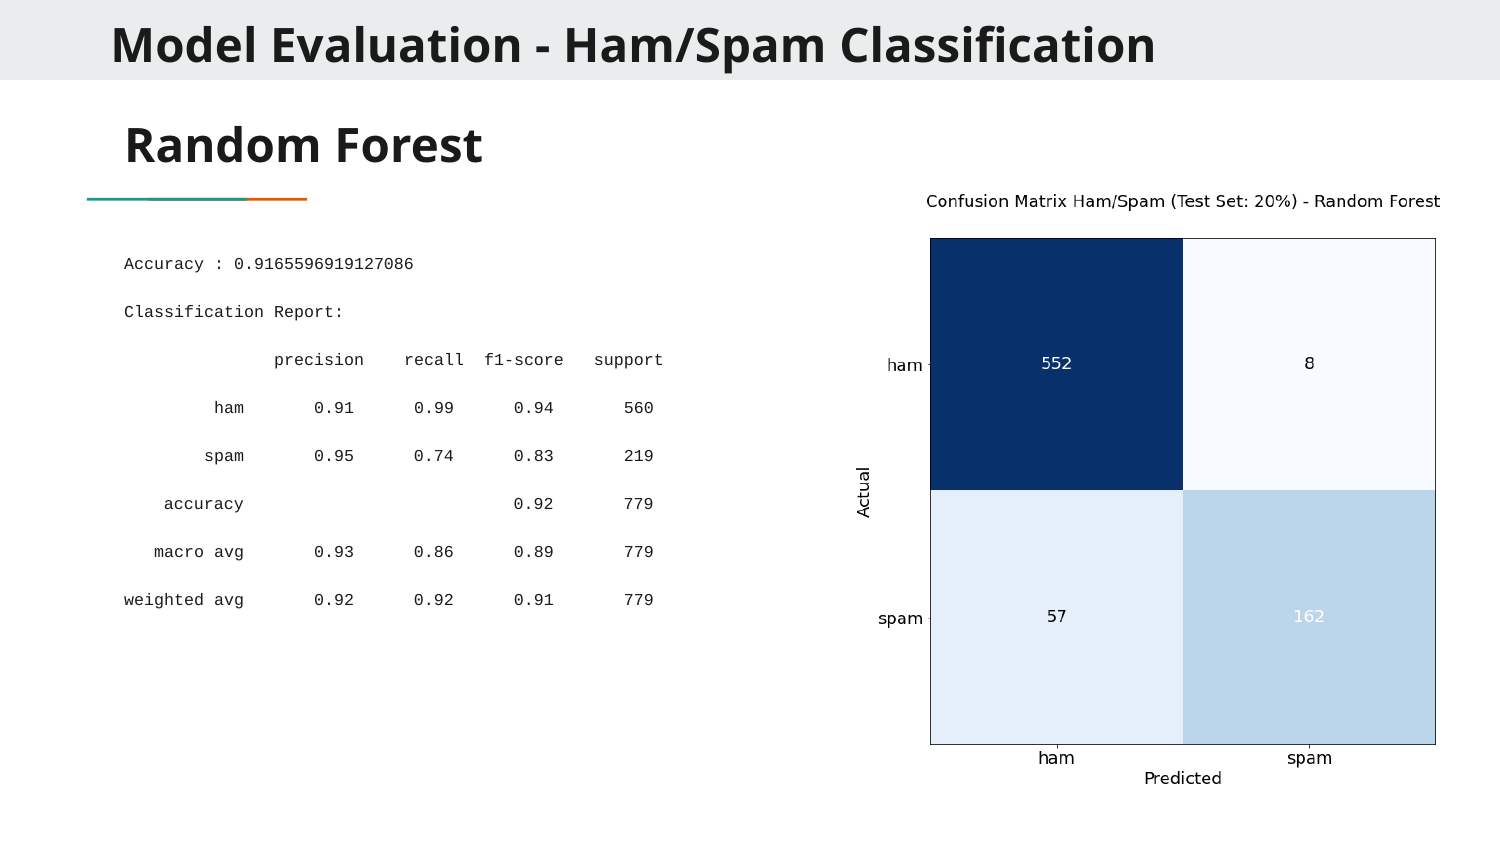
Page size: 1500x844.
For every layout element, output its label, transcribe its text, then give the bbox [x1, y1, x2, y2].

list Accuracy : 0.9165596919127086 Classification Report: precision recall f1-score support ham 0.91 0.99 0.94 560 spam 0.95 0.74 0.83 219 accuracy 0.92 779 macro avg 0.93 0.86 0.89 779 weighted avg 0.92 0.92 0.91 779 [109, 235, 807, 816]
title Random Forest [109, 99, 1371, 188]
picture [849, 187, 1447, 794]
title Model Evaluation - Ham/Spam Classification [95, 0, 1357, 88]
